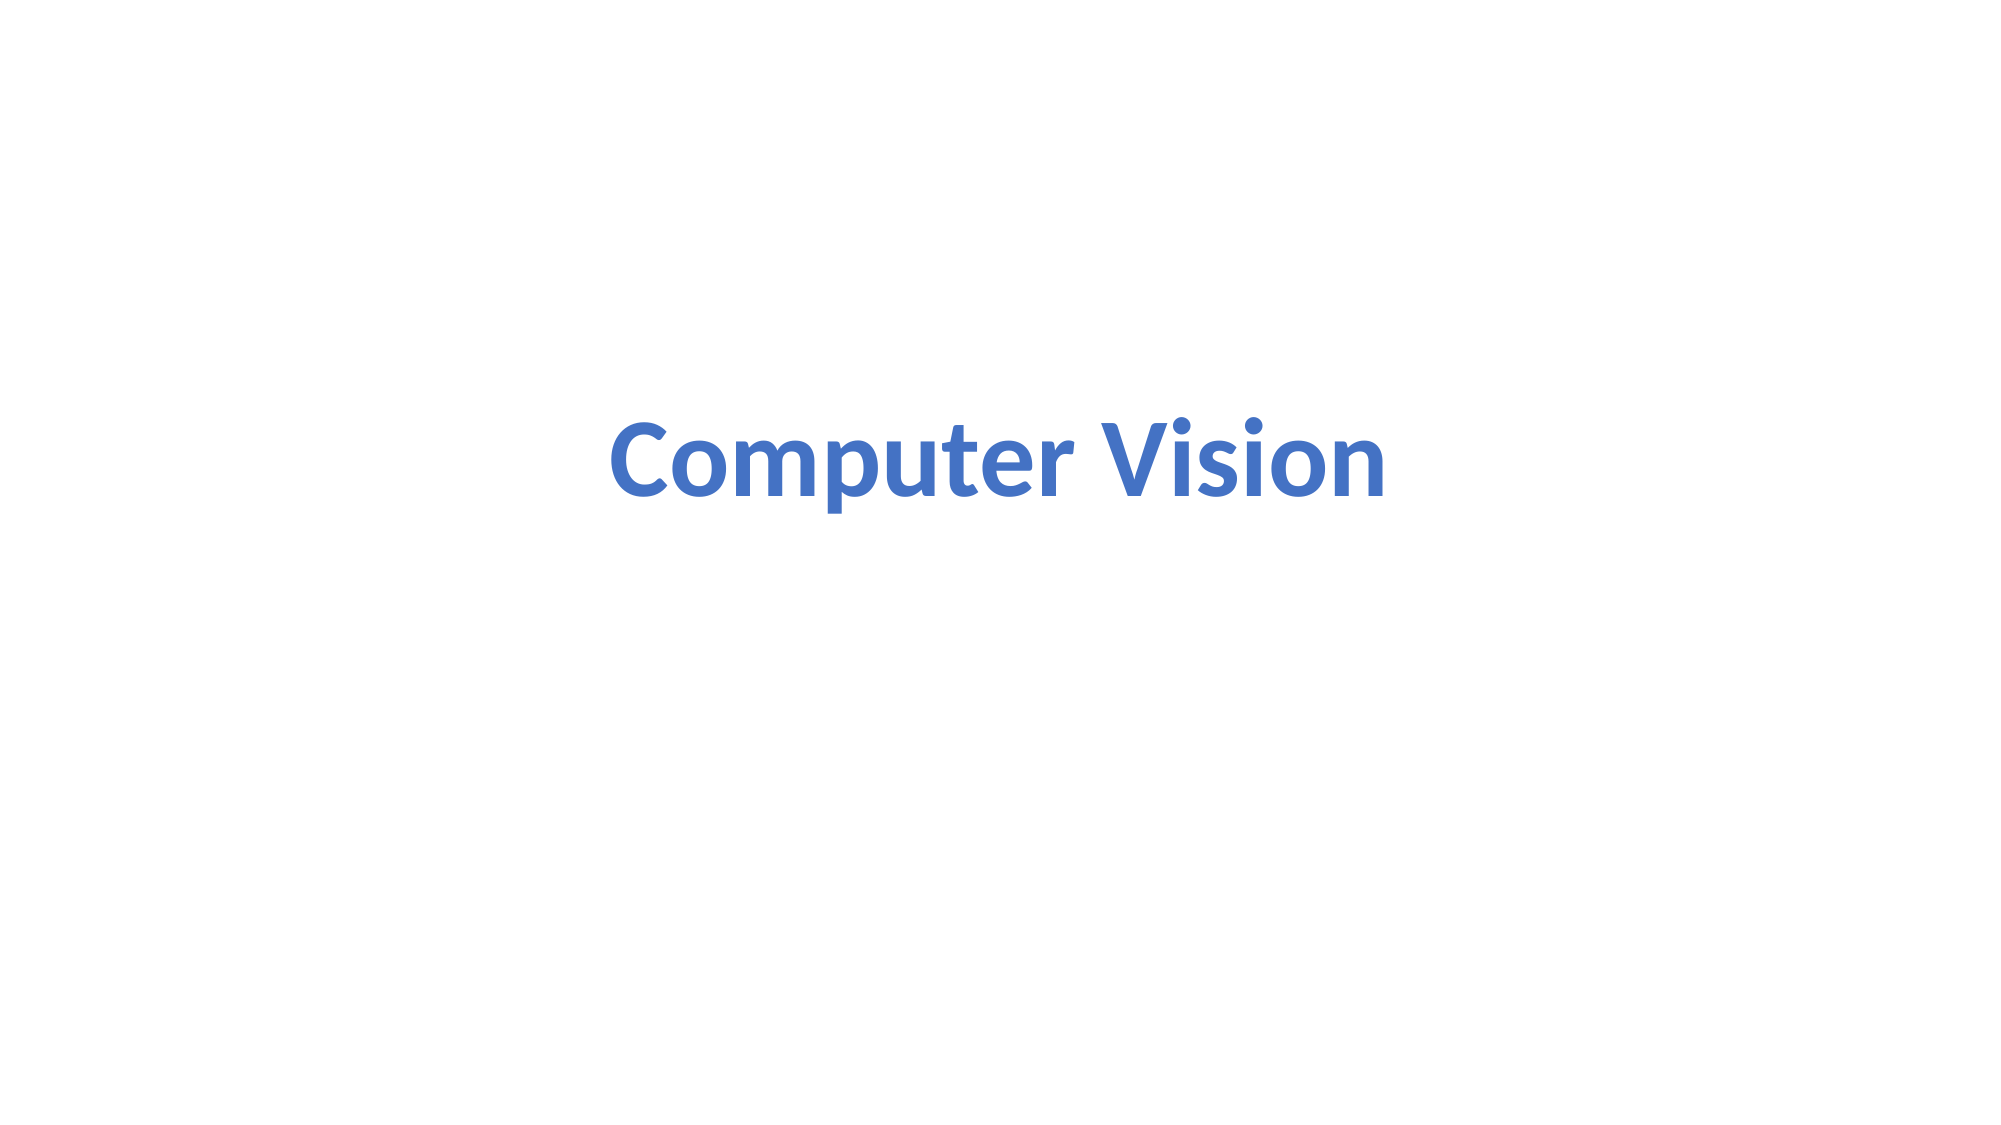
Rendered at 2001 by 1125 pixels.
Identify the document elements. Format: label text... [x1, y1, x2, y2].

text_box Computer Vision [266, 355, 1734, 547]
